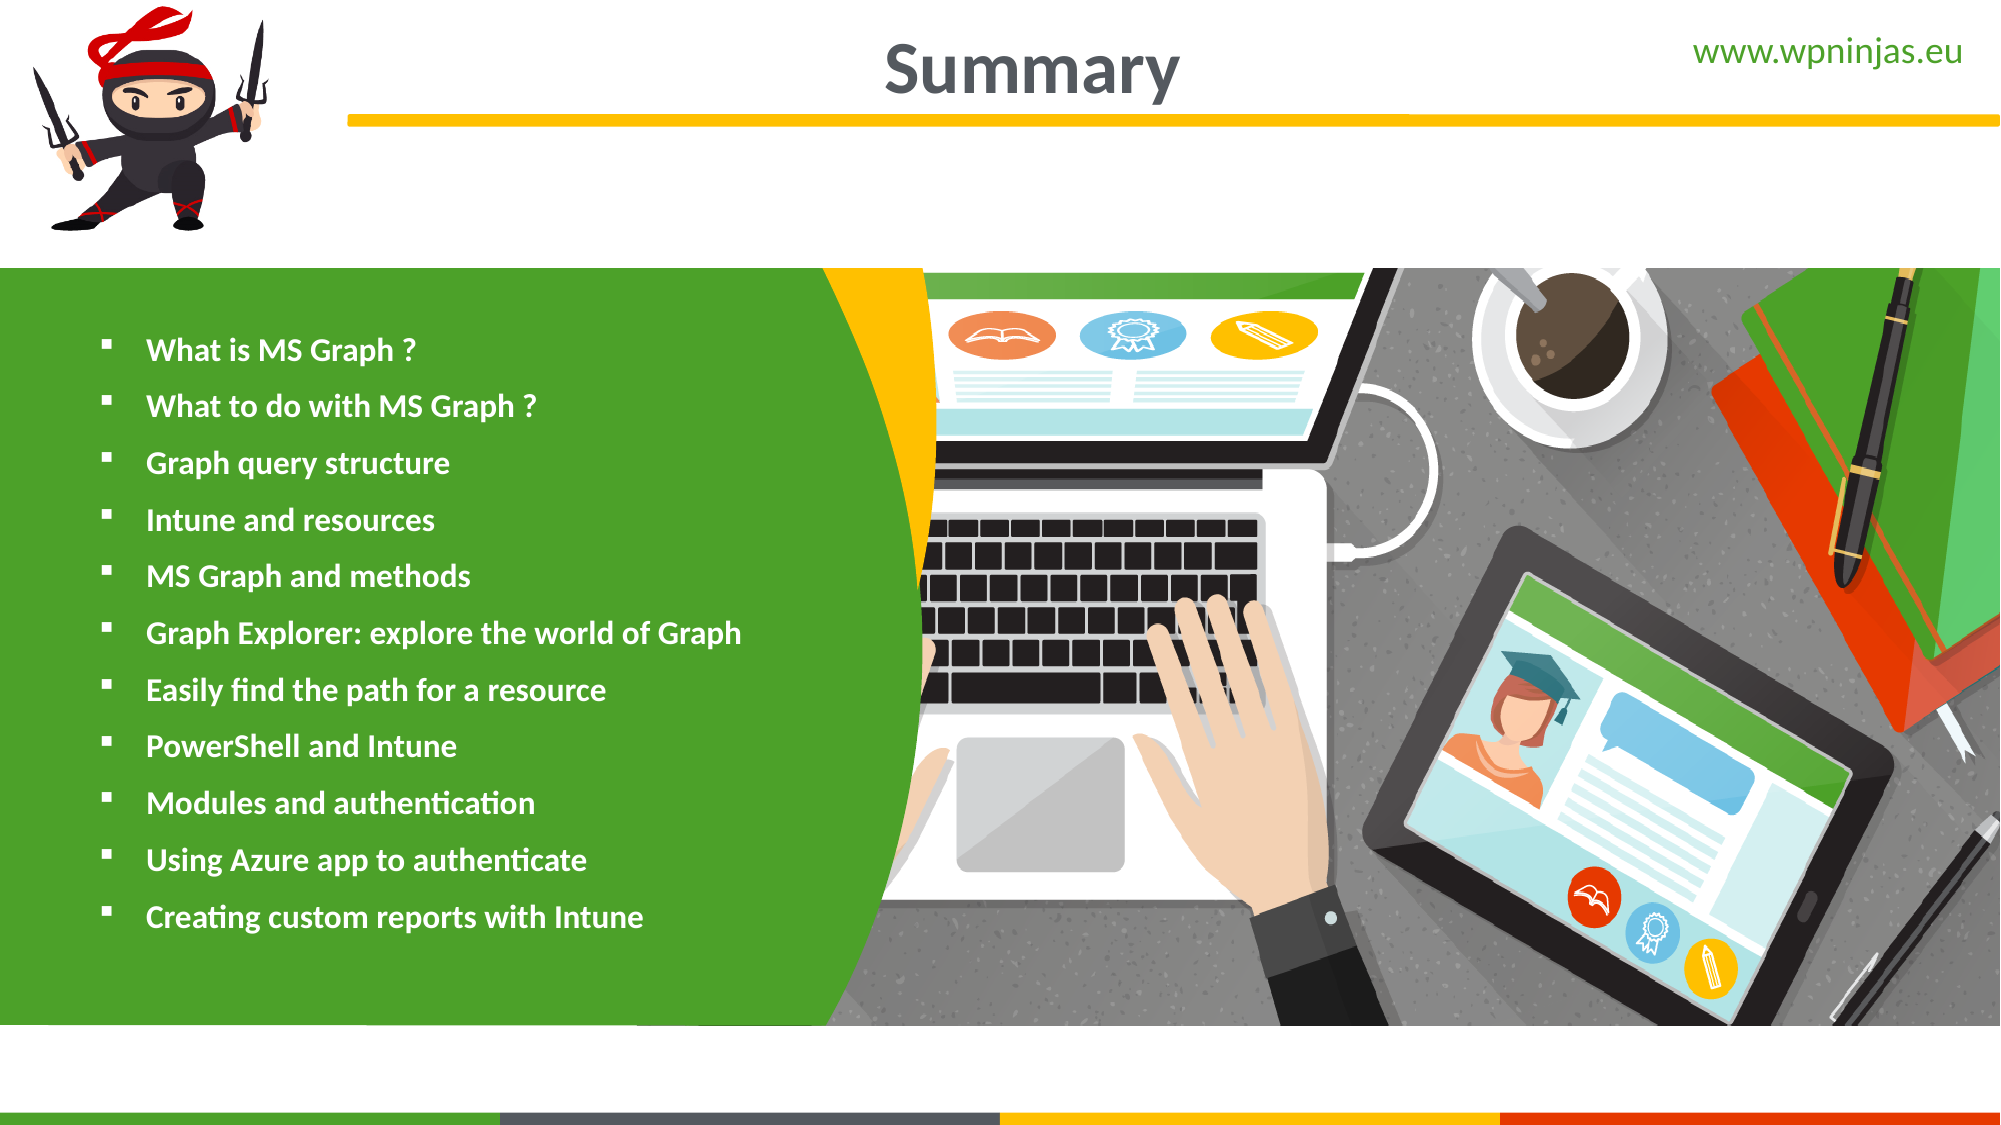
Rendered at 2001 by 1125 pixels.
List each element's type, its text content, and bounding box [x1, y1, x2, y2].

list Summary [383, 21, 1683, 114]
list What is MS Graph ? What to do with MS Graph ? Graph query structure Intune and resources MS Graph and methods Graph Explorer: explore the world of Graph Easily find the path for a resource PowerShell and Intune Modules and authentication Using Azure app to authenticate Creating custom reports with Intune [84, 324, 779, 952]
picture [28, 0, 269, 236]
picture [826, 268, 2000, 1026]
